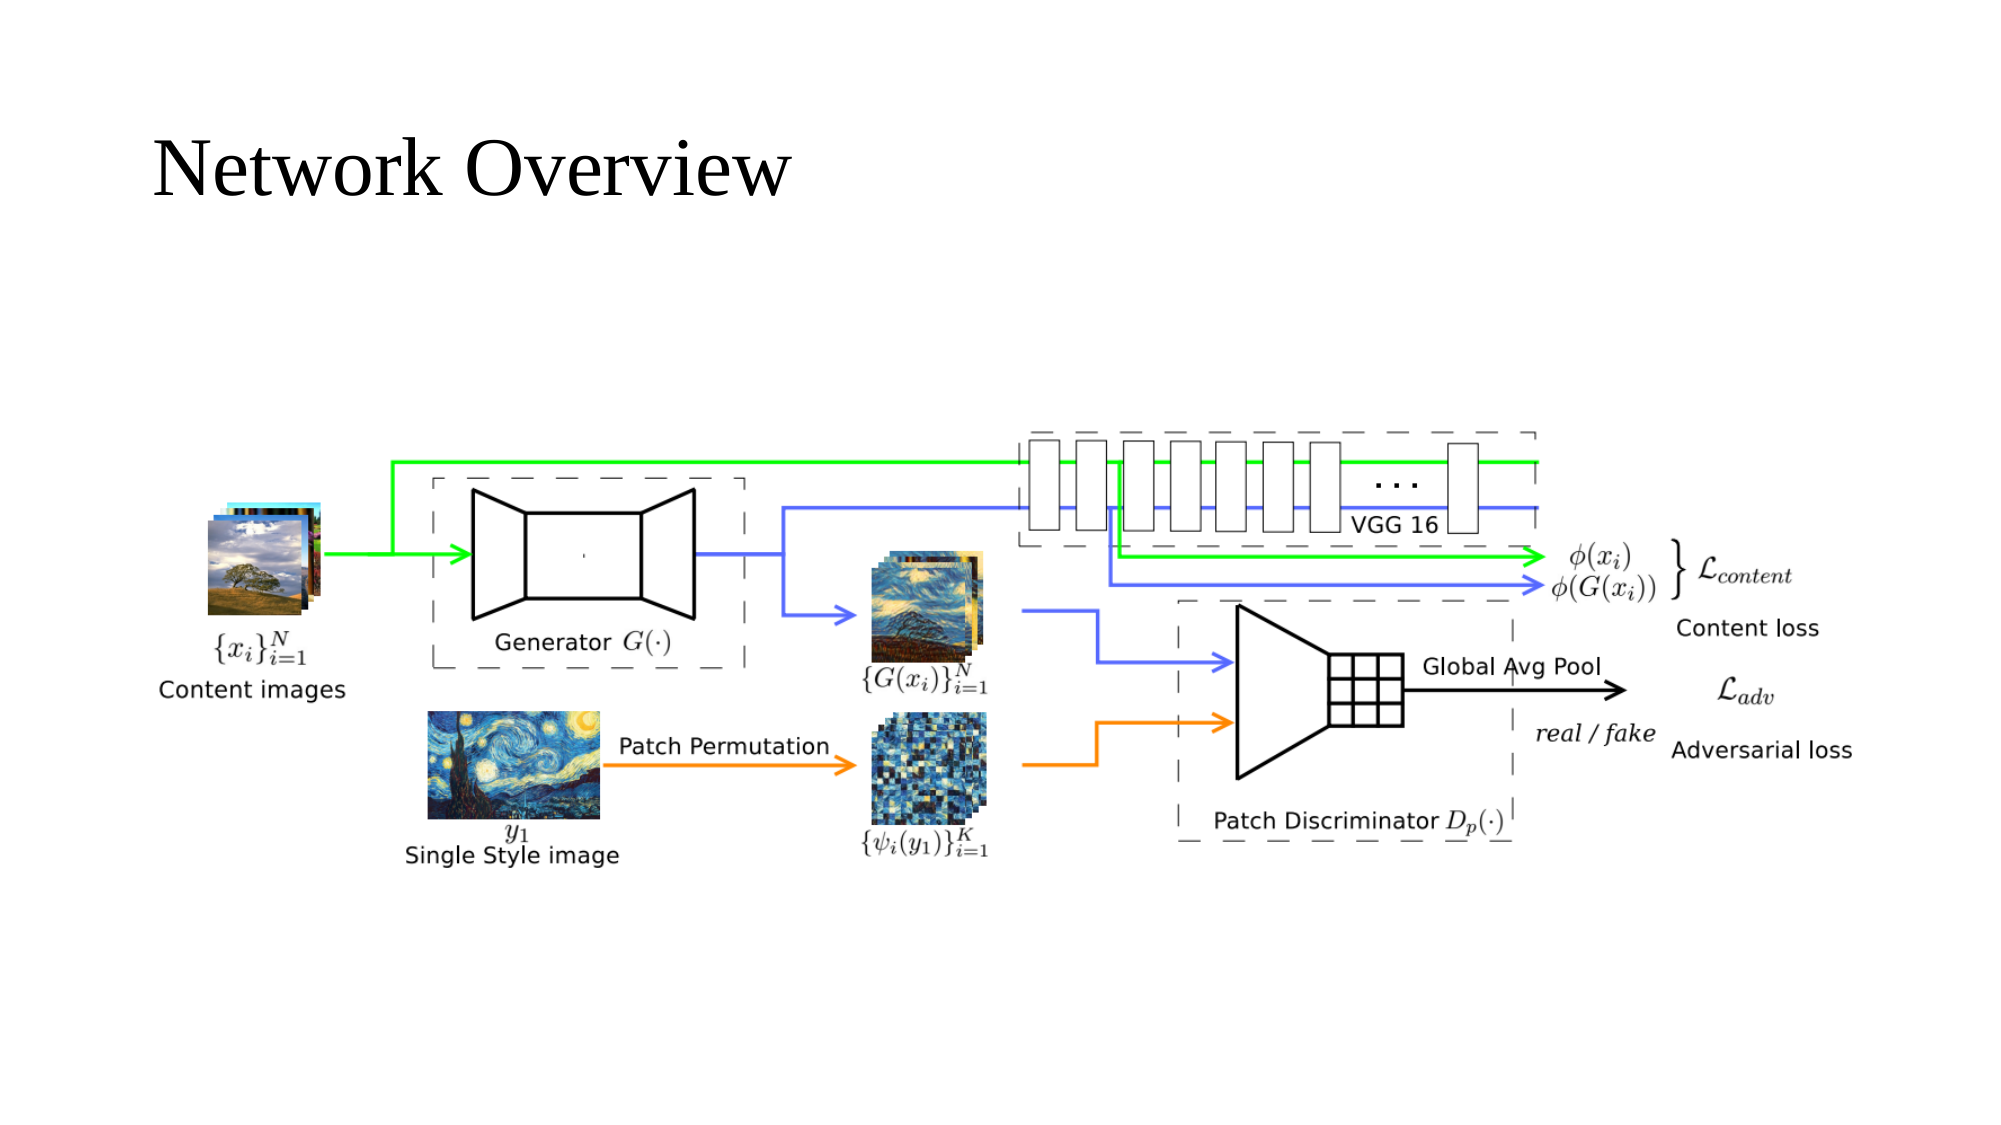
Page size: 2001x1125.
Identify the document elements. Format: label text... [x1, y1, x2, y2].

title Network Overview [137, 59, 1863, 277]
picture [137, 277, 1932, 904]
